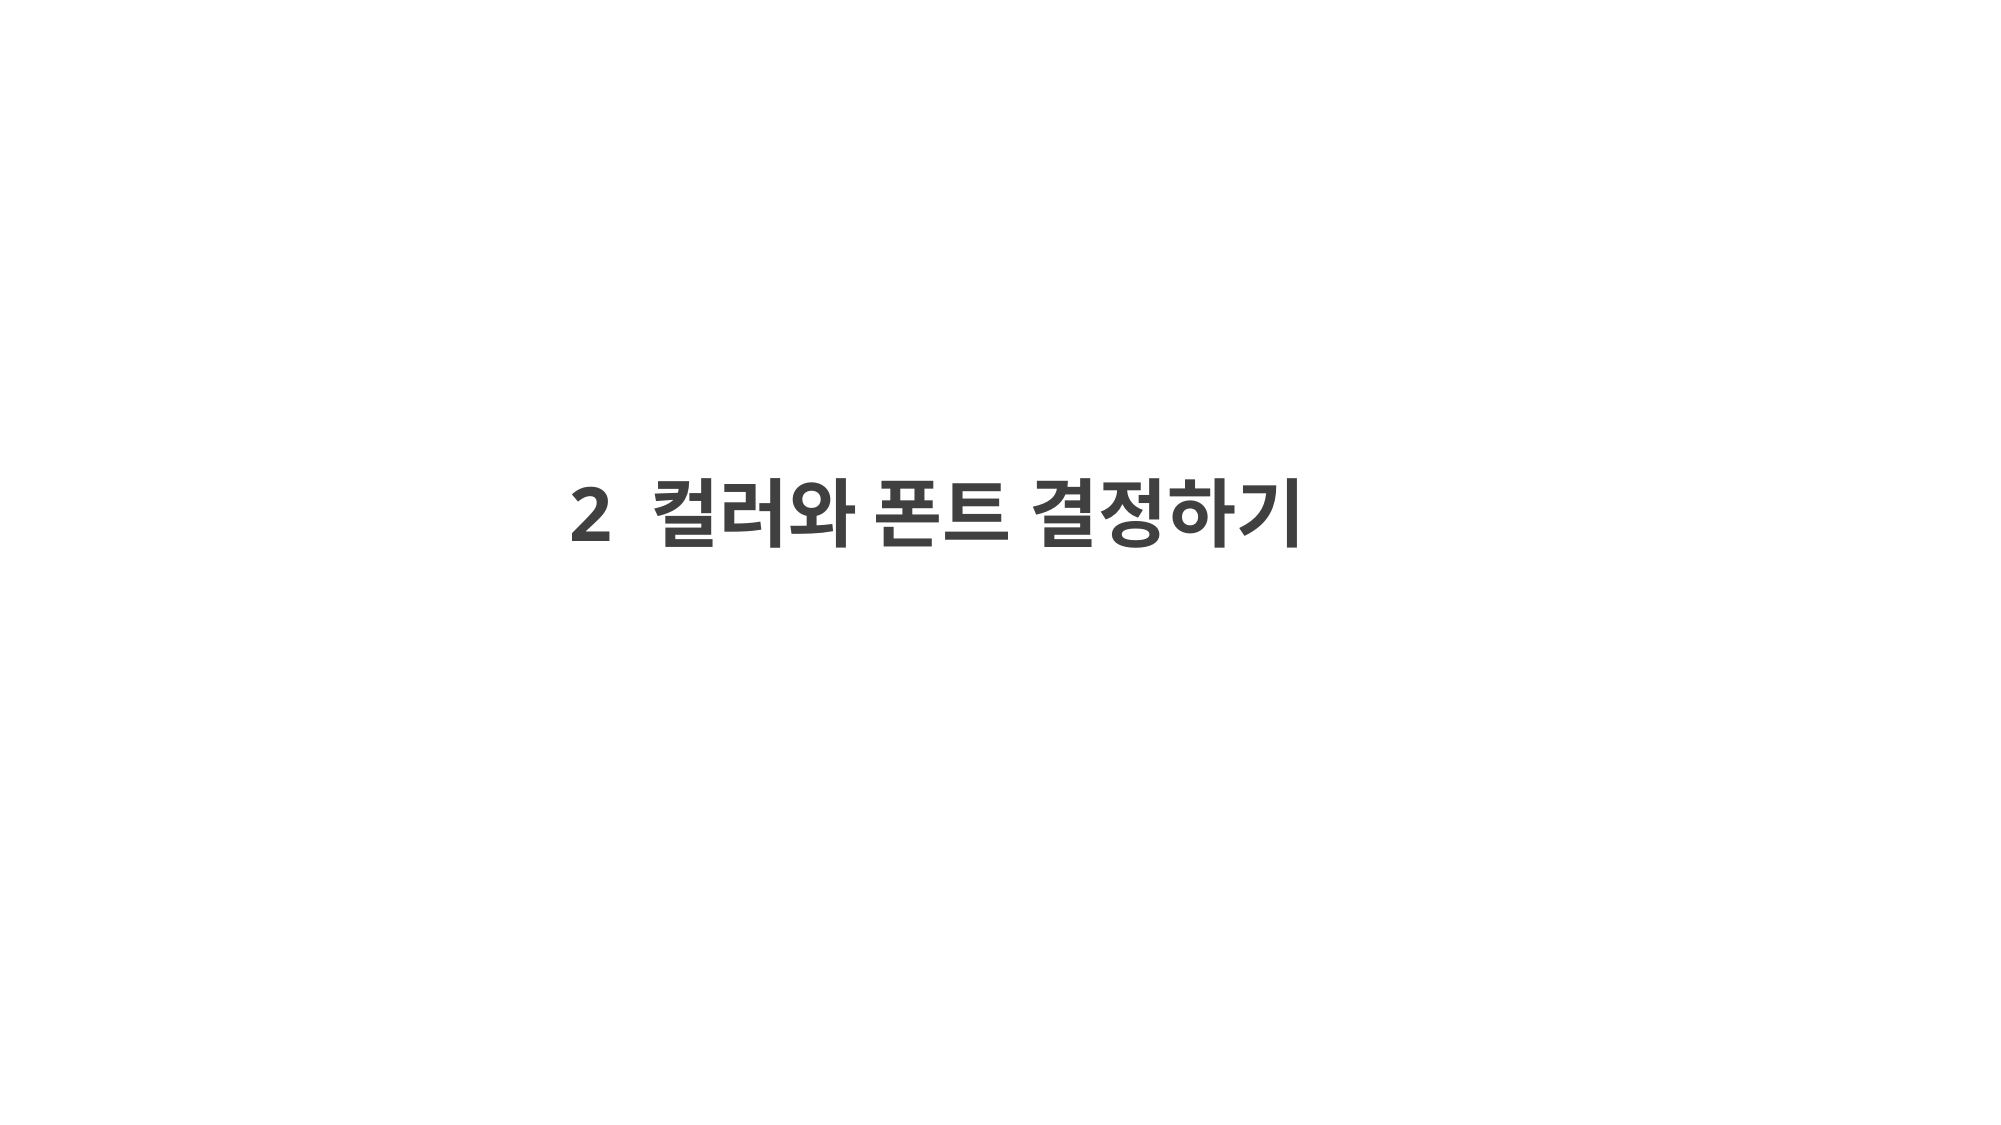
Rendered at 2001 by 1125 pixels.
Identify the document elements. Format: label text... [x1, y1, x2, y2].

text_box 2 컬러와 폰트 결정하기 [82, 440, 1793, 566]
